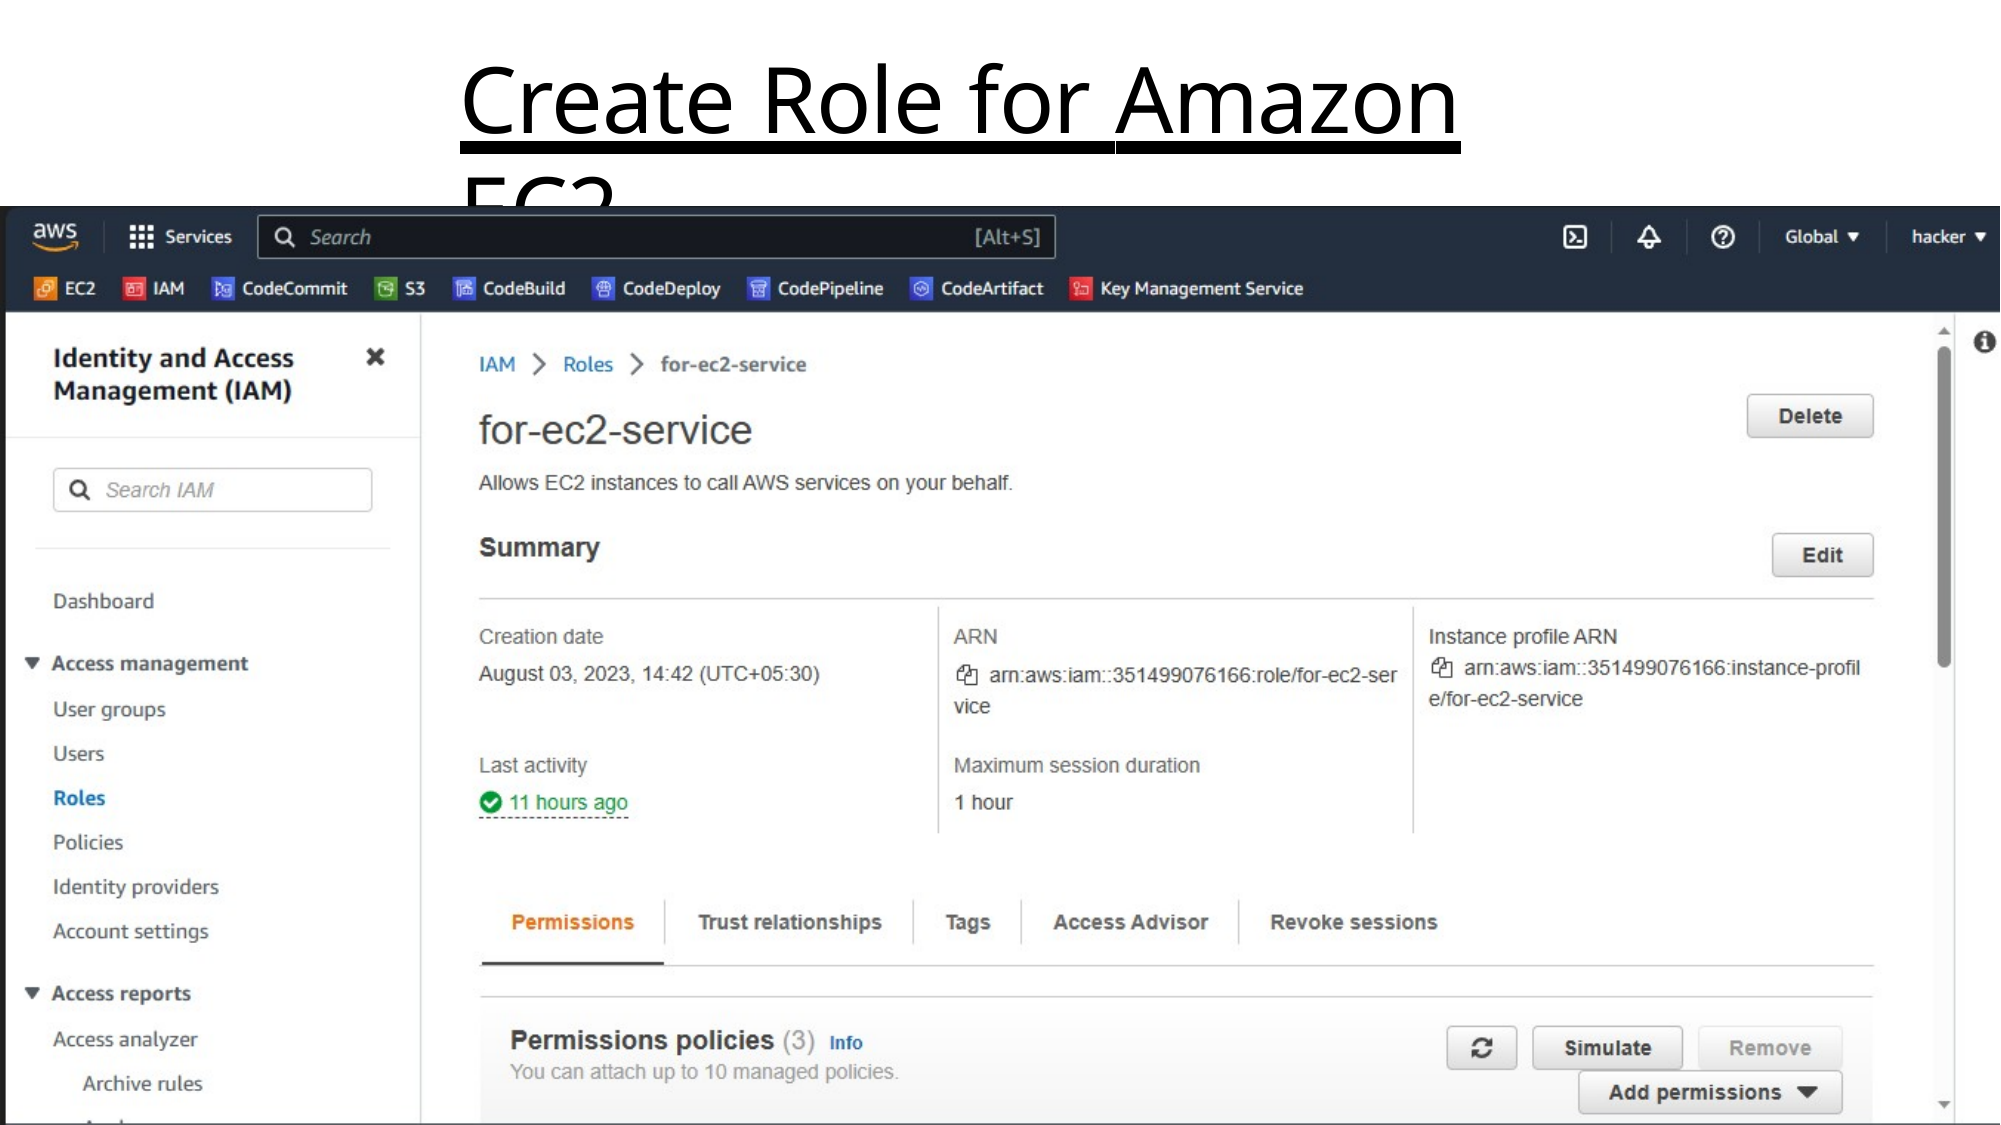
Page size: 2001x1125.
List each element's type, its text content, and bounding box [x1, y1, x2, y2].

picture [0, 206, 2000, 1125]
title Create Role for Amazon EC2 [457, 40, 1470, 202]
